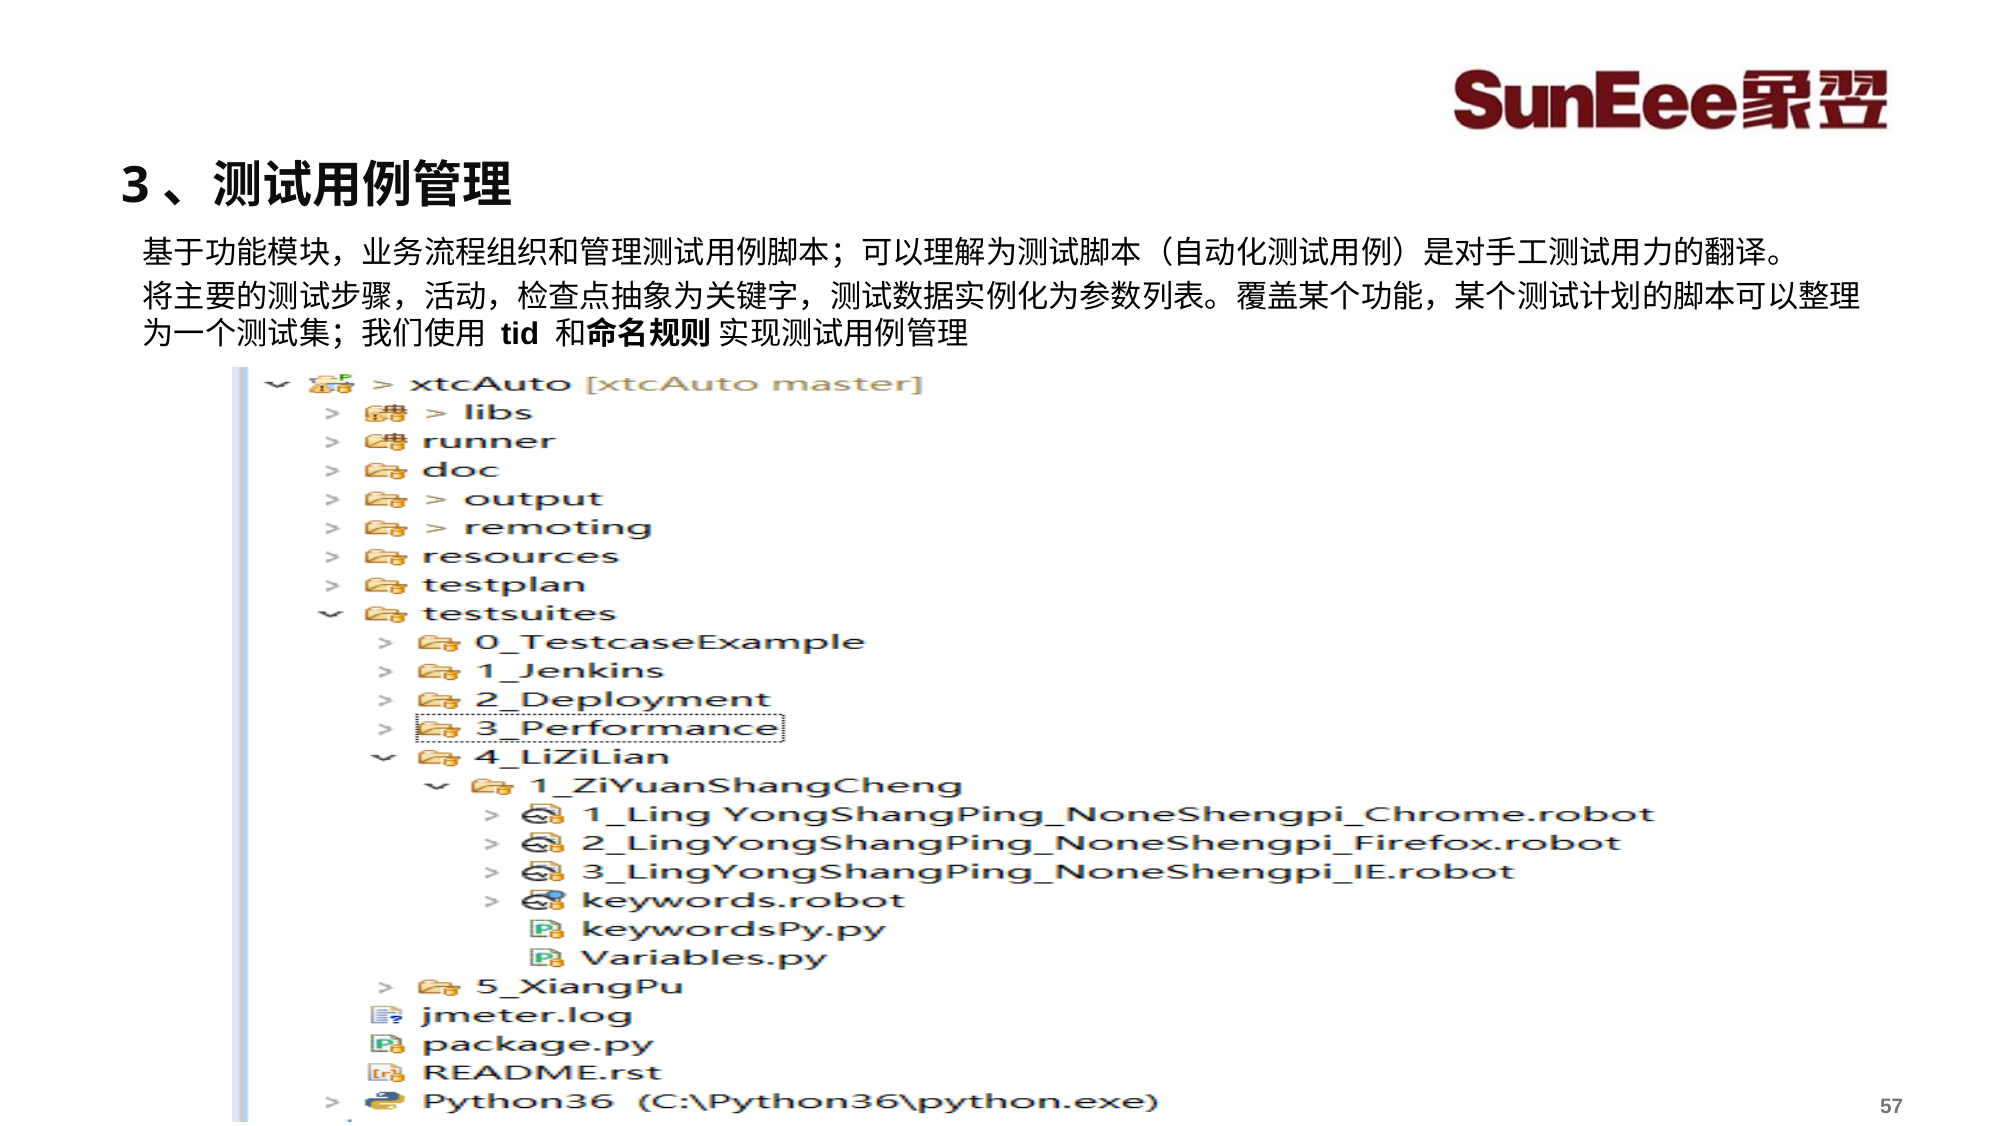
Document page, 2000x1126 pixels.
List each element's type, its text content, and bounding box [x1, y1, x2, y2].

title 3、测试用例管理 [106, 124, 1687, 221]
text_box 基于功能模块，业务流程组织和管理测试用例脚本；可以理解为测试脚本（自动化测试用例）是对手工测试用力的翻译。 将主要的测试步骤，活动，检查点抽象为关键字，测试数据实例化为参数列表。覆盖某个功能，某个测试计划的脚本可以整理为一个测试集；我们使用 tid 和命名规则 实现测试用例管理 [127, 224, 1888, 368]
picture [1447, 65, 1892, 132]
picture [232, 366, 1827, 1122]
slide_number 57 [1827, 1084, 1925, 1122]
